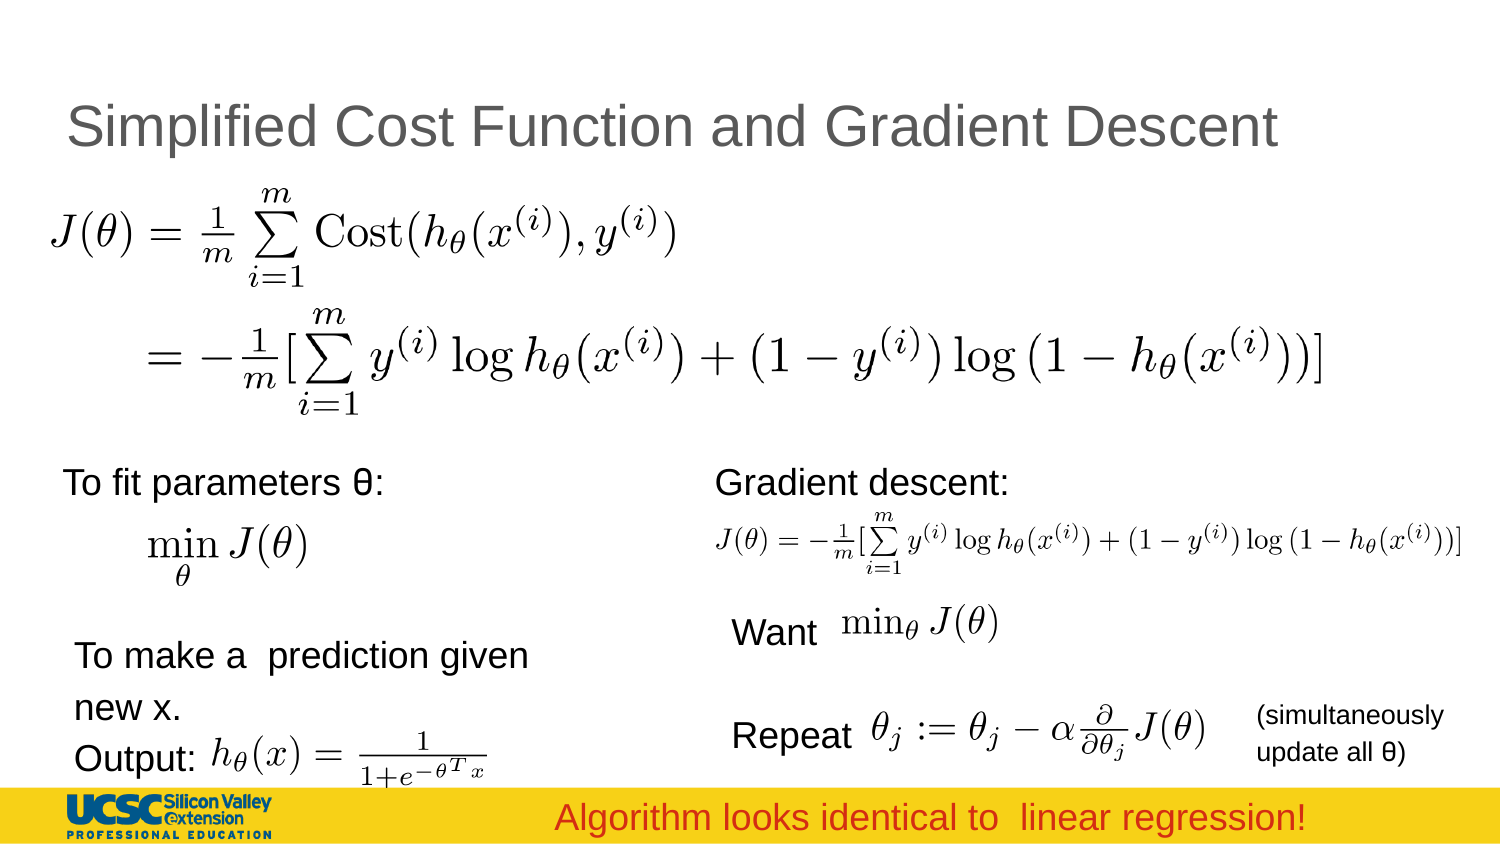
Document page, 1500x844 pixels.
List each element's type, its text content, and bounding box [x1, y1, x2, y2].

text_box Want Repeat [716, 586, 966, 771]
text_box (simultaneously update all ፀ) [1241, 677, 1464, 783]
picture [50, 188, 675, 287]
text_box To fit parameters ፀ: [47, 436, 540, 519]
picture [842, 604, 997, 644]
picture [872, 704, 1205, 761]
text_box To make a prediction given new x. Output: [58, 609, 551, 795]
picture [716, 512, 1460, 574]
title Simplified Cost Function and Gradient Descent [51, 72, 1449, 167]
picture [212, 731, 487, 788]
picture [147, 308, 1322, 415]
picture [147, 524, 306, 587]
text_box Algorithm looks identical to linear regression! [539, 771, 1446, 844]
picture [60, 795, 277, 844]
text_box Gradient descent: [699, 436, 1192, 519]
